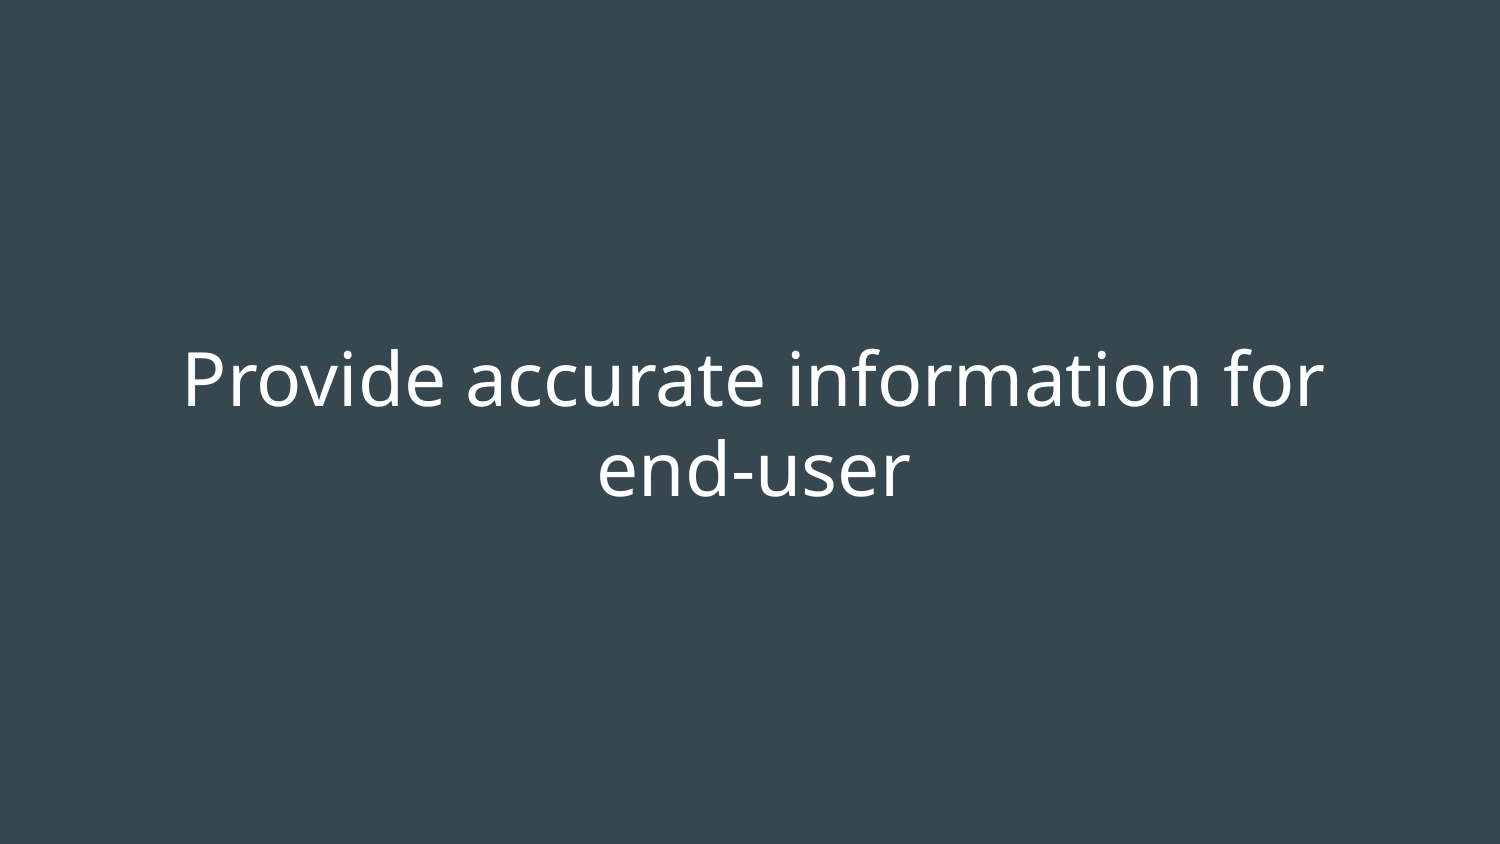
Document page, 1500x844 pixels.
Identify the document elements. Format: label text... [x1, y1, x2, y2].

title Provide accurate information for end-user [110, 351, 1399, 493]
